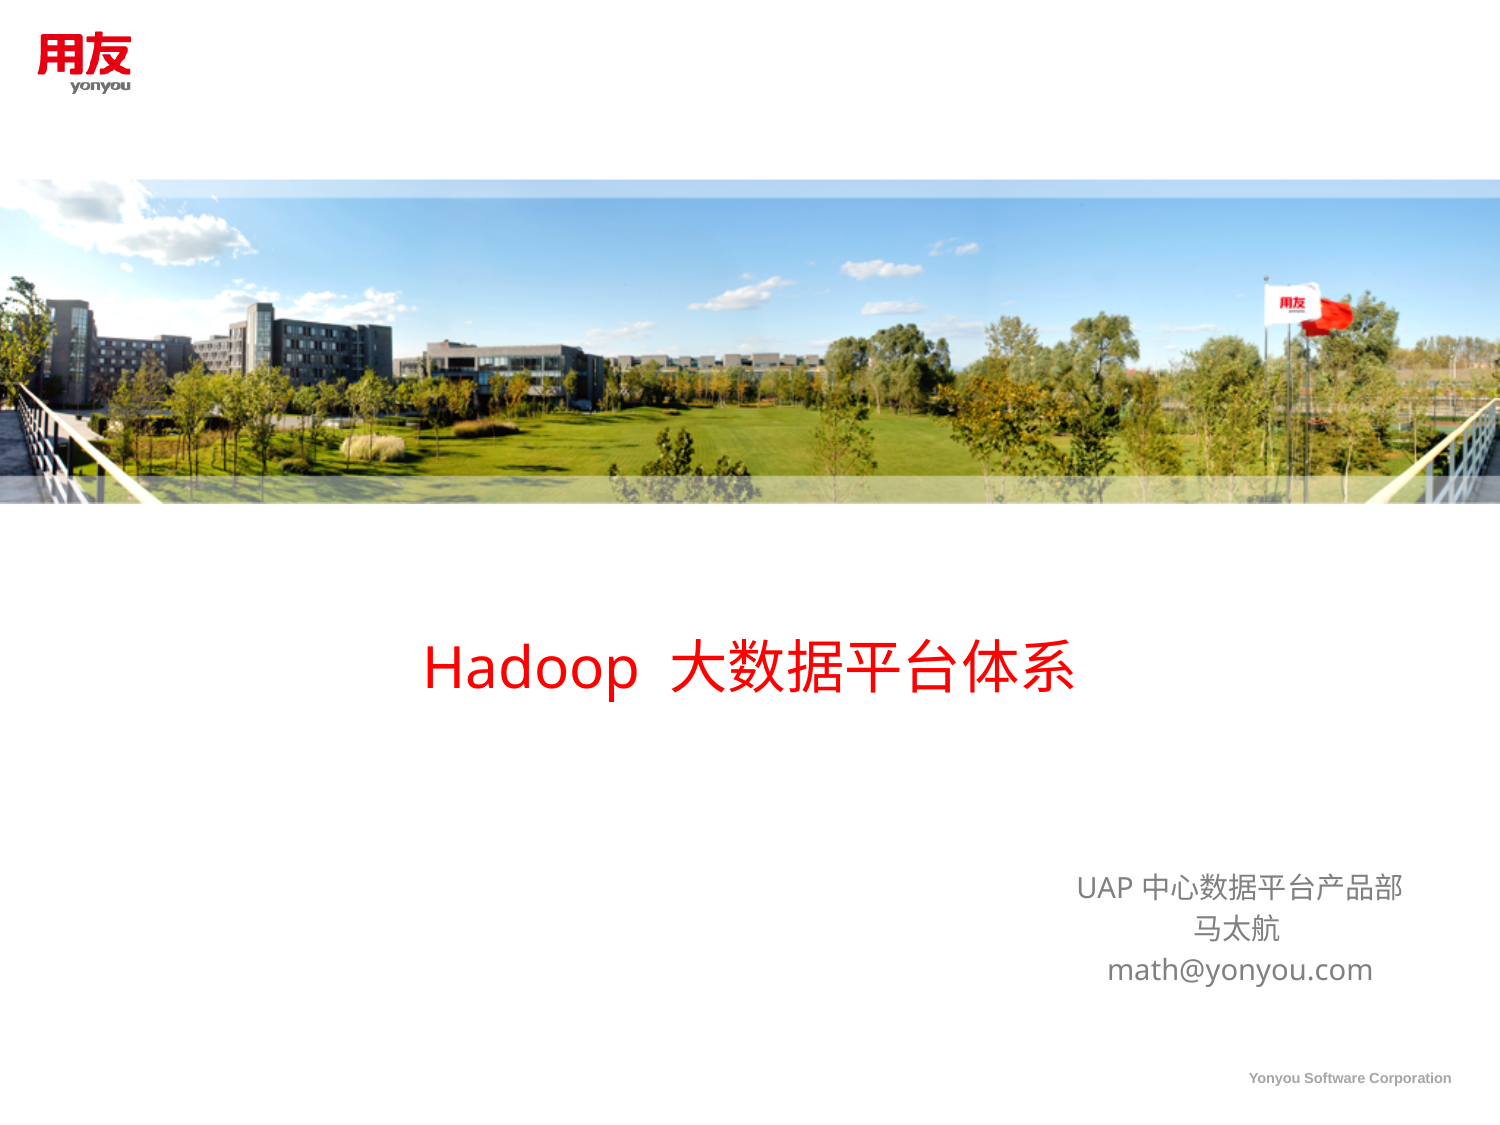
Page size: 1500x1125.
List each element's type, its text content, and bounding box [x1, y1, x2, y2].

text_box UAP中心数据平台产品部 马太航 math@yonyou.com [1061, 862, 1419, 994]
picture [0, 162, 1500, 504]
picture [37, 31, 131, 94]
title Hadoop 大数据平台体系 [75, 600, 1425, 730]
